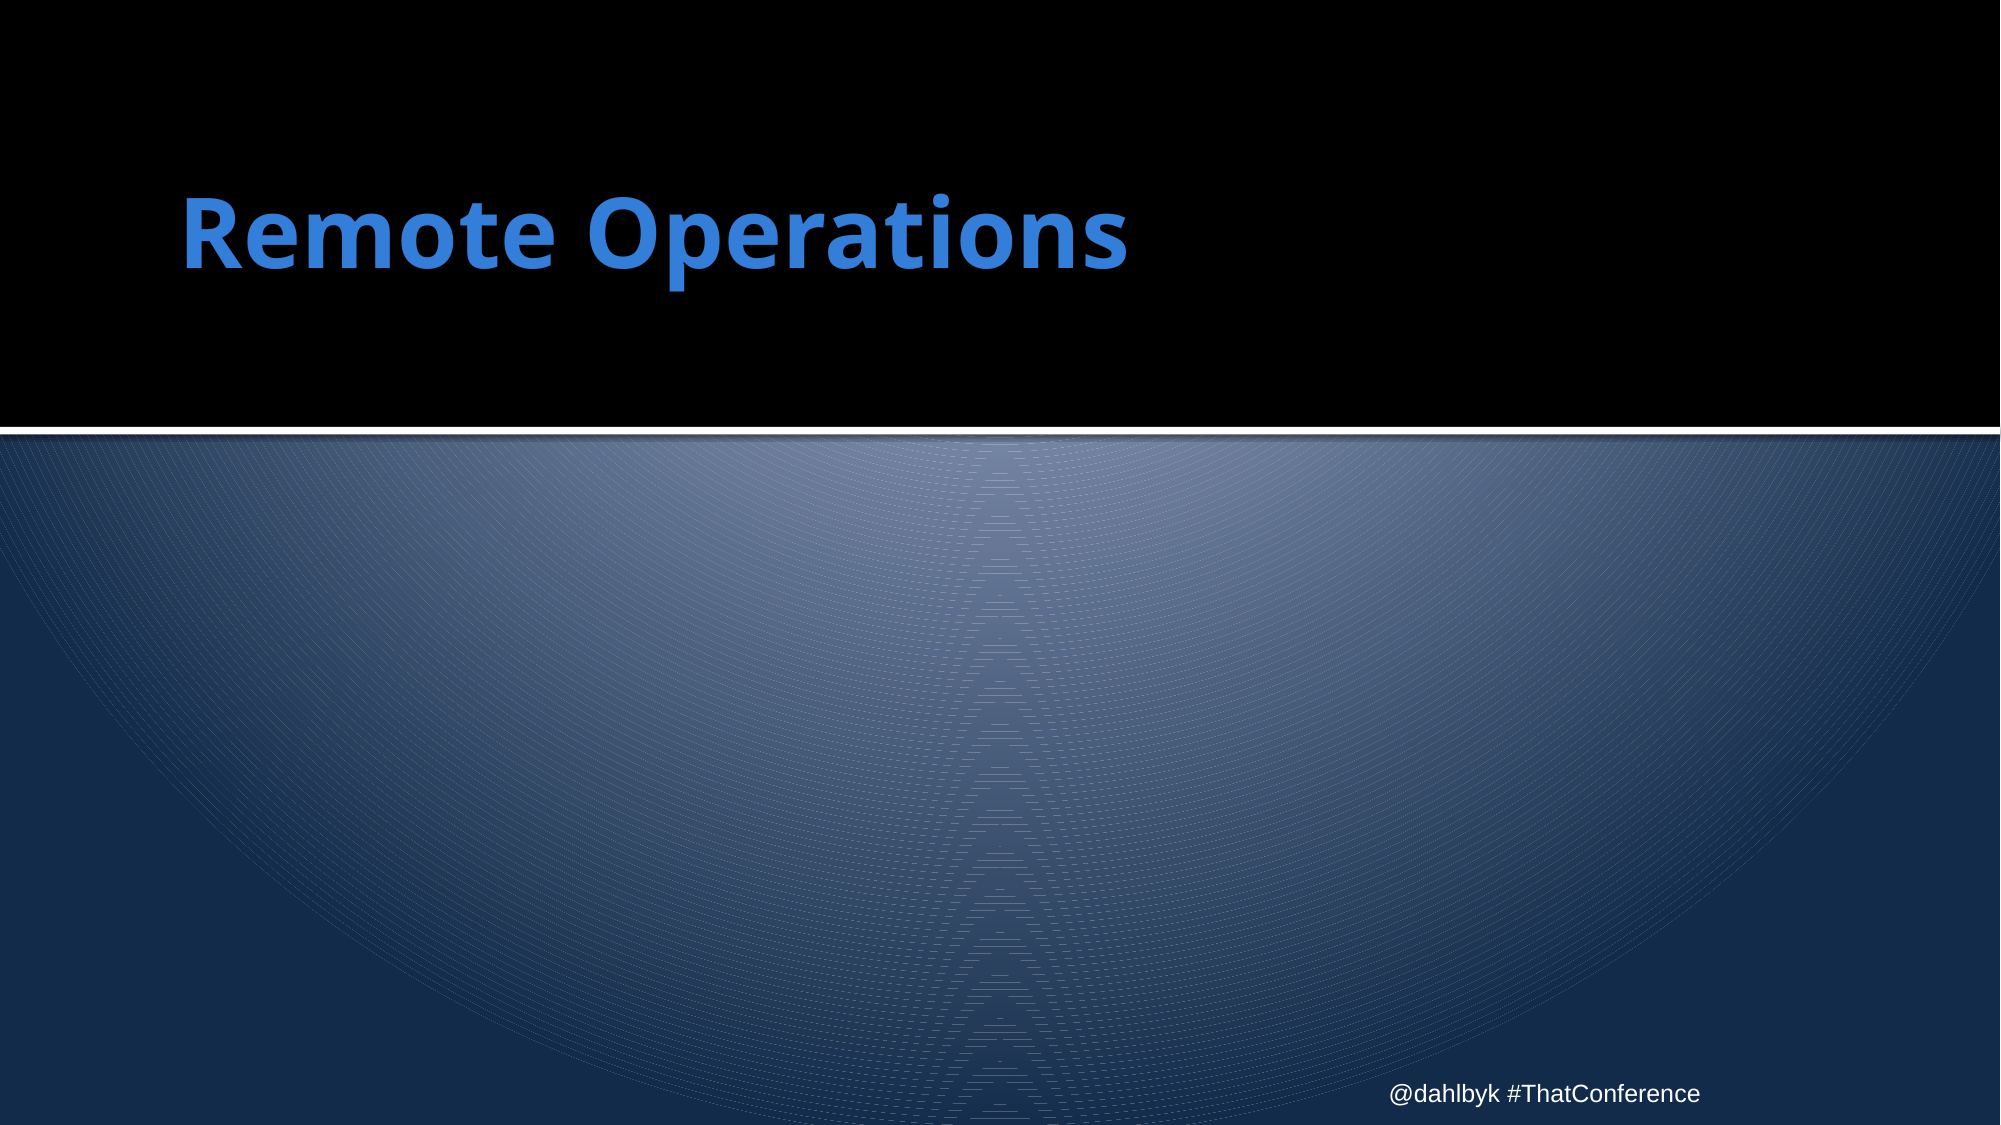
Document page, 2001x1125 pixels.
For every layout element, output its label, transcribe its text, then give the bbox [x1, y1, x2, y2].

title Remote Operations [163, 19, 1917, 288]
slide_number @dahlbyk #ThatConference [1325, 1062, 1717, 1108]
